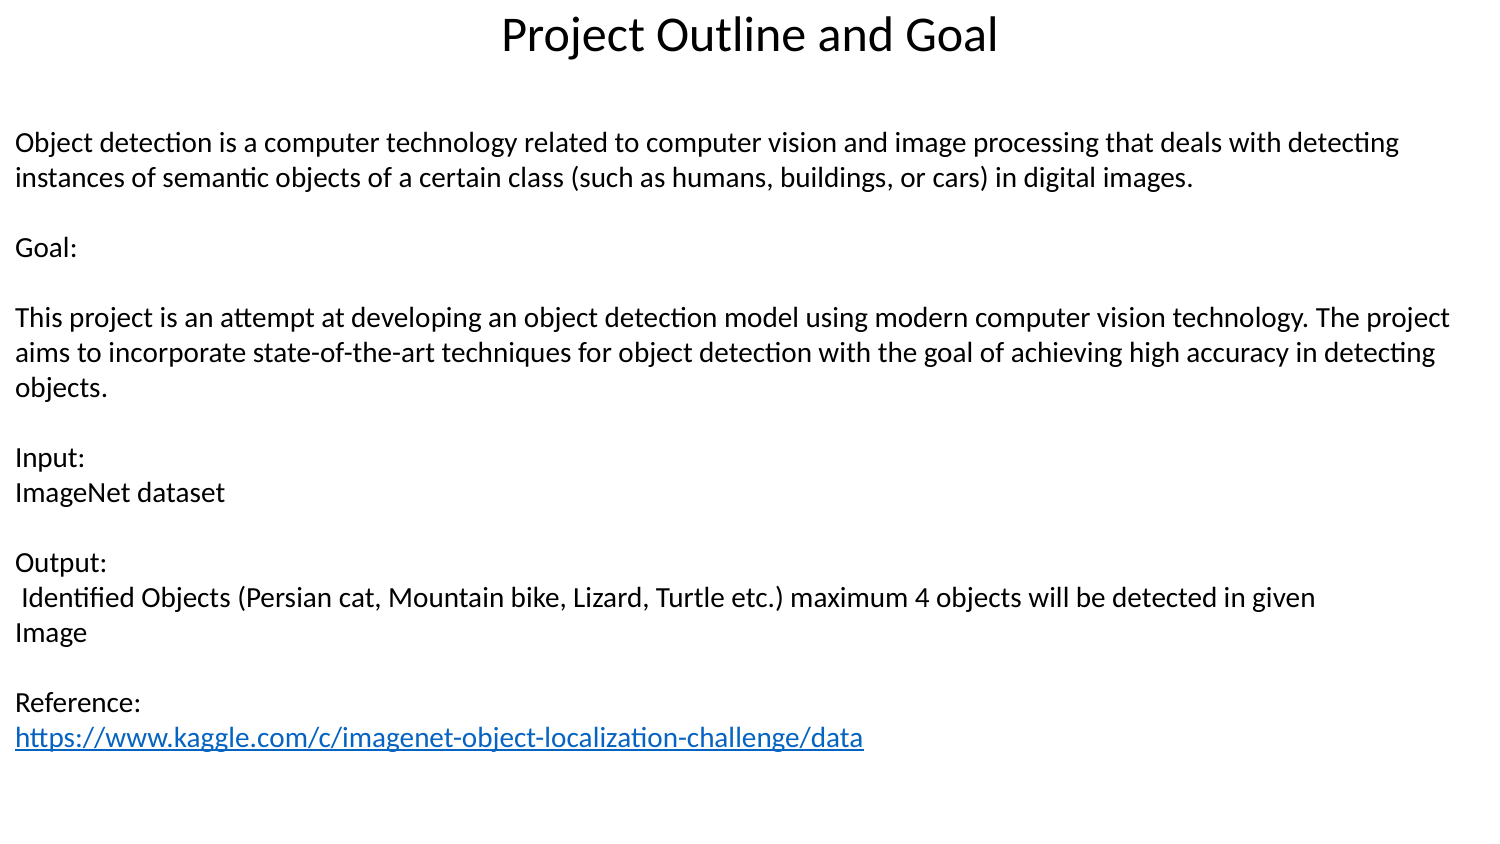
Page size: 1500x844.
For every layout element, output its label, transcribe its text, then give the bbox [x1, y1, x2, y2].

text_box Object detection is a computer technology related to computer vision and image processing that deals with detecting instances of semantic objects of a certain class (such as humans, buildings, or cars) in digital images. Goal: This project is an attempt at developing an object detection model using modern computer vision technology. The project aims to incorporate state-of-the-art techniques for object detection with the goal of achieving high accuracy in detecting objects. Input: ImageNet dataset Output: Identified Objects (Persian cat, Mountain bike, Lizard, Turtle etc.) maximum 4 objects will be detected in given Image Reference: https://www.kaggle.com/c/imagenet-object-localization-challenge/data [0, 73, 1500, 528]
text_box Project Outline and Goal [228, 0, 1272, 67]
